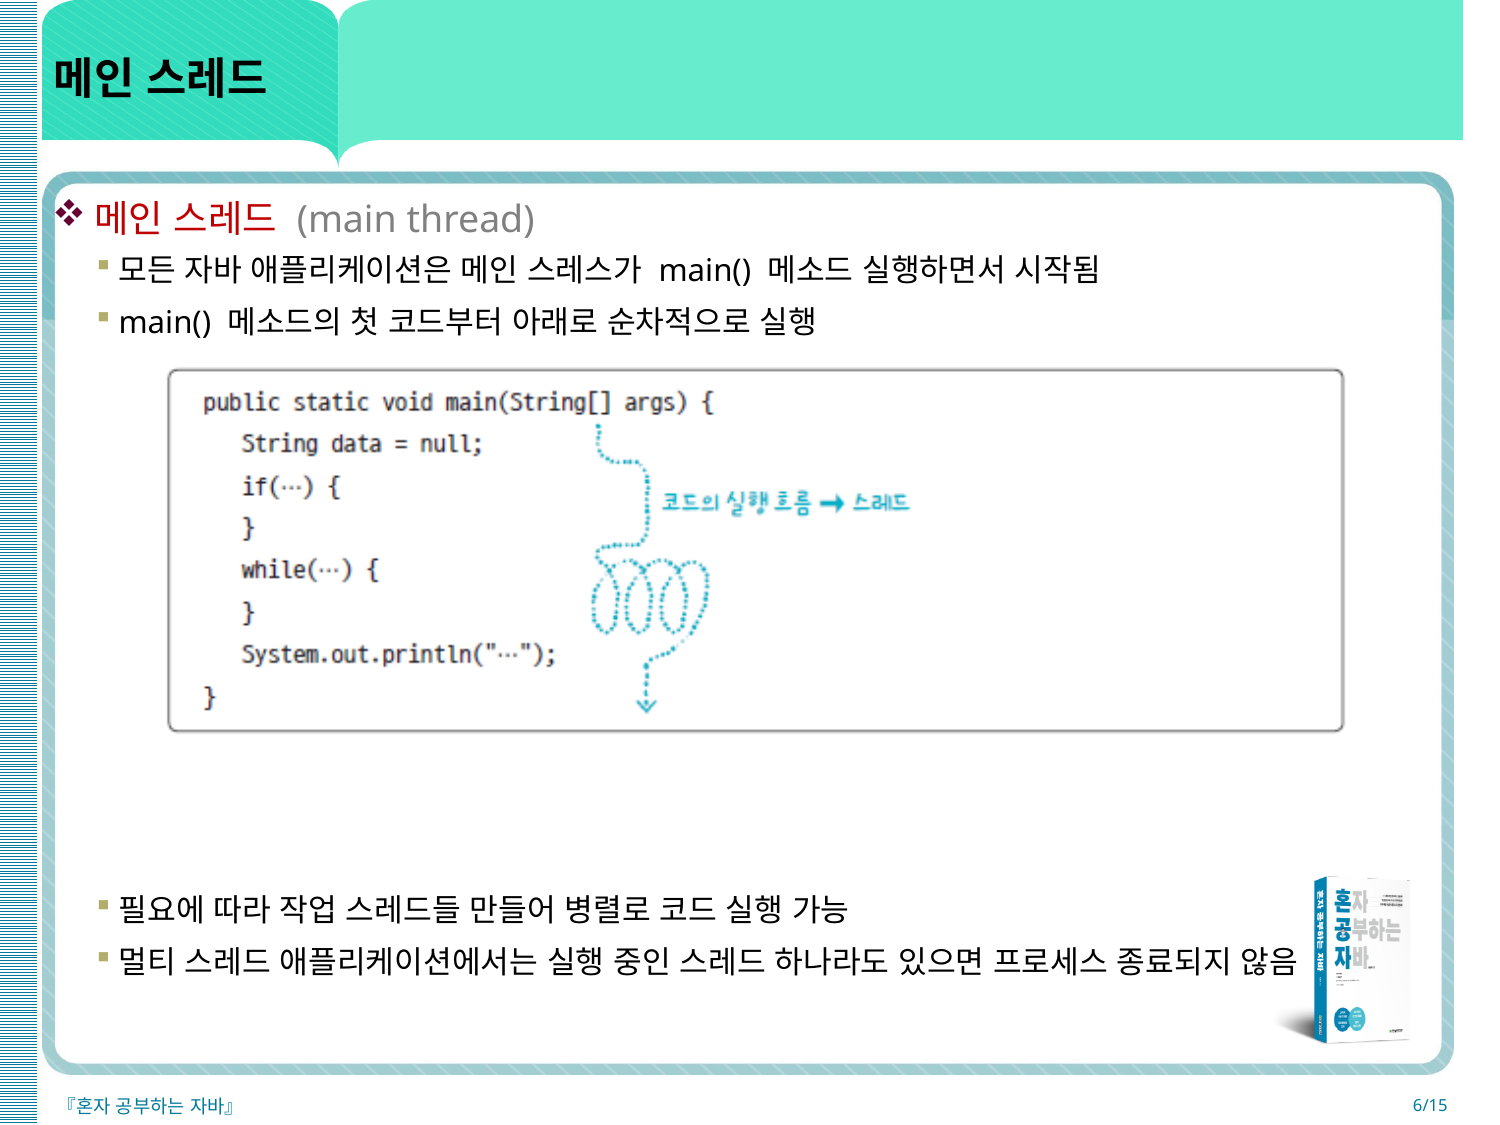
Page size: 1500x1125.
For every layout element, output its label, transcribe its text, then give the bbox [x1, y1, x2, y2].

picture [68, 1097, 75, 1110]
picture [1243, 797, 1488, 1122]
picture [158, 356, 1359, 748]
picture [42, 0, 1463, 187]
picture [225, 1102, 232, 1115]
list 메인 스레드 (main thread) 모든 자바 애플리케이션은 메인 스레스가 main() 메소드 실행하면서 시작됨 main() 메소드의 첫 코드부터 아래로 순차적으로 실행 필요에 따라 작업 스레드들 만들어 병렬로 코드 실행 가능 멀티 스레드 애플리케이션에서는 실행 중인 스레드 하나라도 있으면 프로세스 종료되지 않음 [37, 187, 1463, 1091]
picture [116, 1102, 131, 1107]
title 메인 스레드 [39, 42, 1280, 138]
